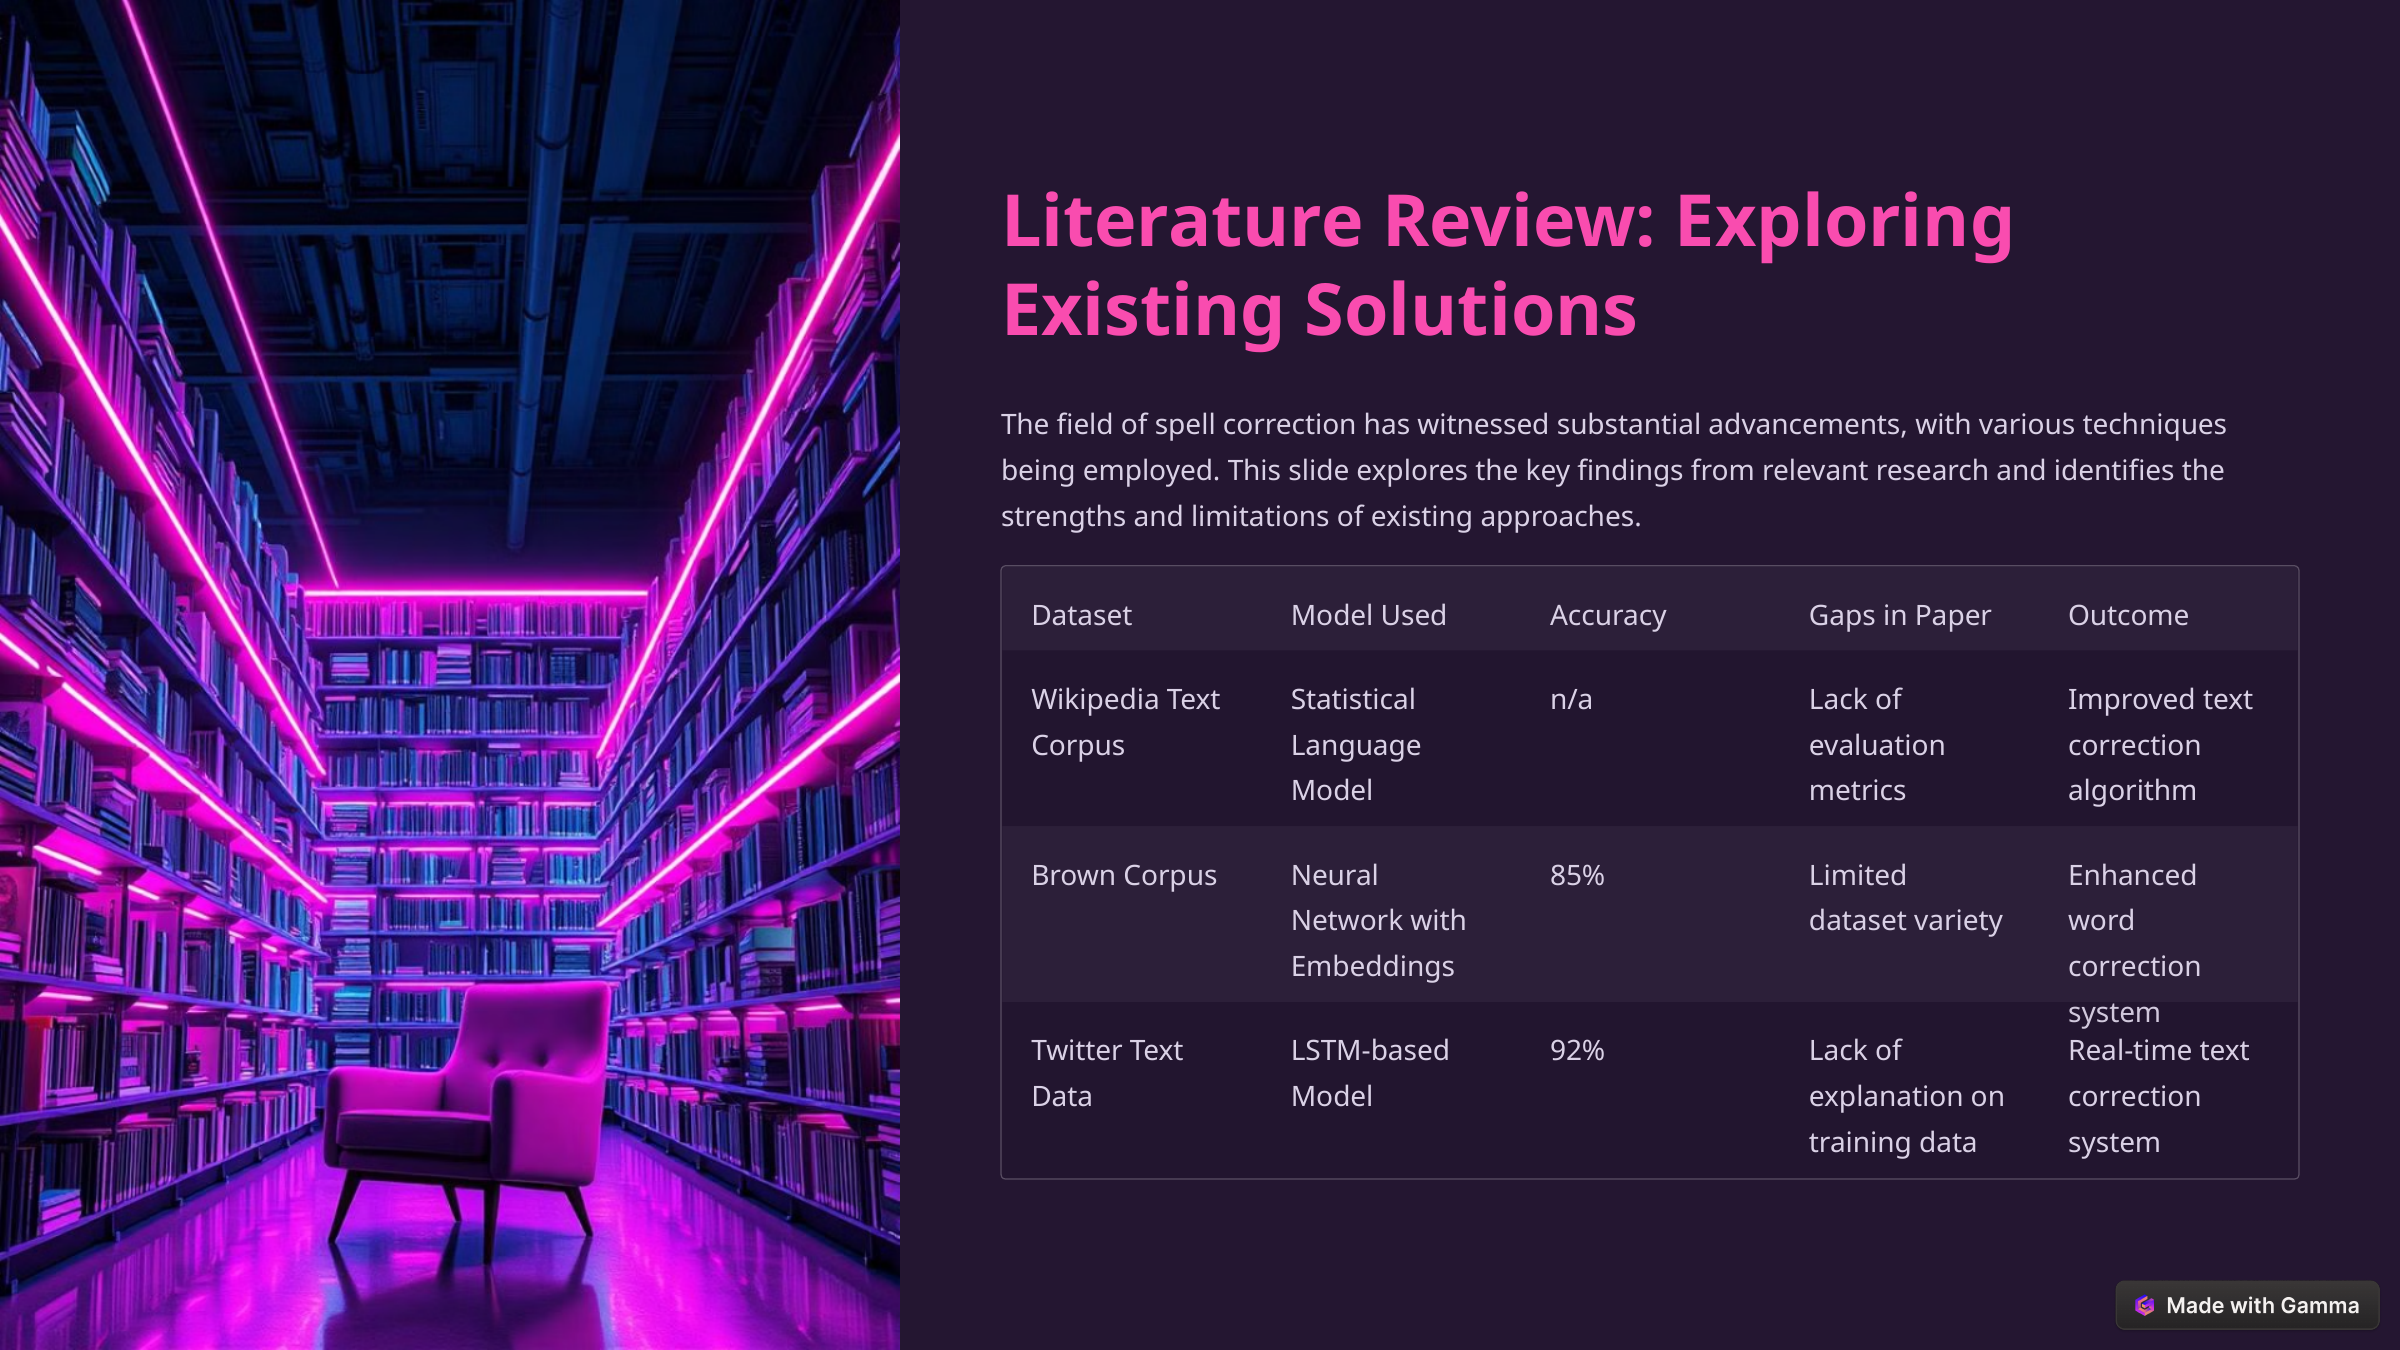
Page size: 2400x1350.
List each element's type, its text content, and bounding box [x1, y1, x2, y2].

text_box [1002, 826, 2298, 1002]
text_box Enhanced word correction system [2068, 844, 2269, 984]
text_box [1002, 650, 2298, 826]
text_box Dataset [1031, 585, 1232, 632]
text_box [1002, 567, 2298, 650]
text_box LSTM-based Model [1290, 1020, 1491, 1113]
text_box 92% [1549, 1020, 1750, 1067]
text_box Accuracy [1549, 585, 1750, 632]
text_box n/a [1549, 669, 1750, 716]
text_box Lack of explanation on training data [1808, 1020, 2009, 1160]
text_box Wikipedia Text Corpus [1031, 669, 1232, 762]
text_box Neural Network with Embeddings [1290, 844, 1491, 984]
text_box Lack of evaluation metrics [1808, 668, 2009, 808]
text_box Literature Review: Exploring Existing Solutions [1001, 170, 2299, 352]
text_box 85% [1549, 844, 1750, 892]
text_box Limited dataset variety [1808, 844, 2009, 938]
text_box Gaps in Paper [1808, 585, 2009, 632]
picture [2106, 1271, 2389, 1339]
text_box Outcome [2068, 585, 2269, 632]
picture [0, 0, 900, 1350]
text_box Brown Corpus [1031, 844, 1232, 892]
text_box Statistical Language Model [1290, 668, 1491, 808]
text_box Model Used [1290, 585, 1491, 632]
text_box Real-time text correction system [2068, 1020, 2269, 1160]
text_box The field of spell correction has witnessed substantial advancements, with various techniques being employed. This slide explores the key findings from relevant research and identifies the strengths and limitations of existing approaches. [1001, 394, 2299, 534]
text_box Improved text correction algorithm [2068, 668, 2269, 808]
text_box Twitter Text Data [1031, 1020, 1232, 1113]
text_box [1002, 1002, 2298, 1178]
